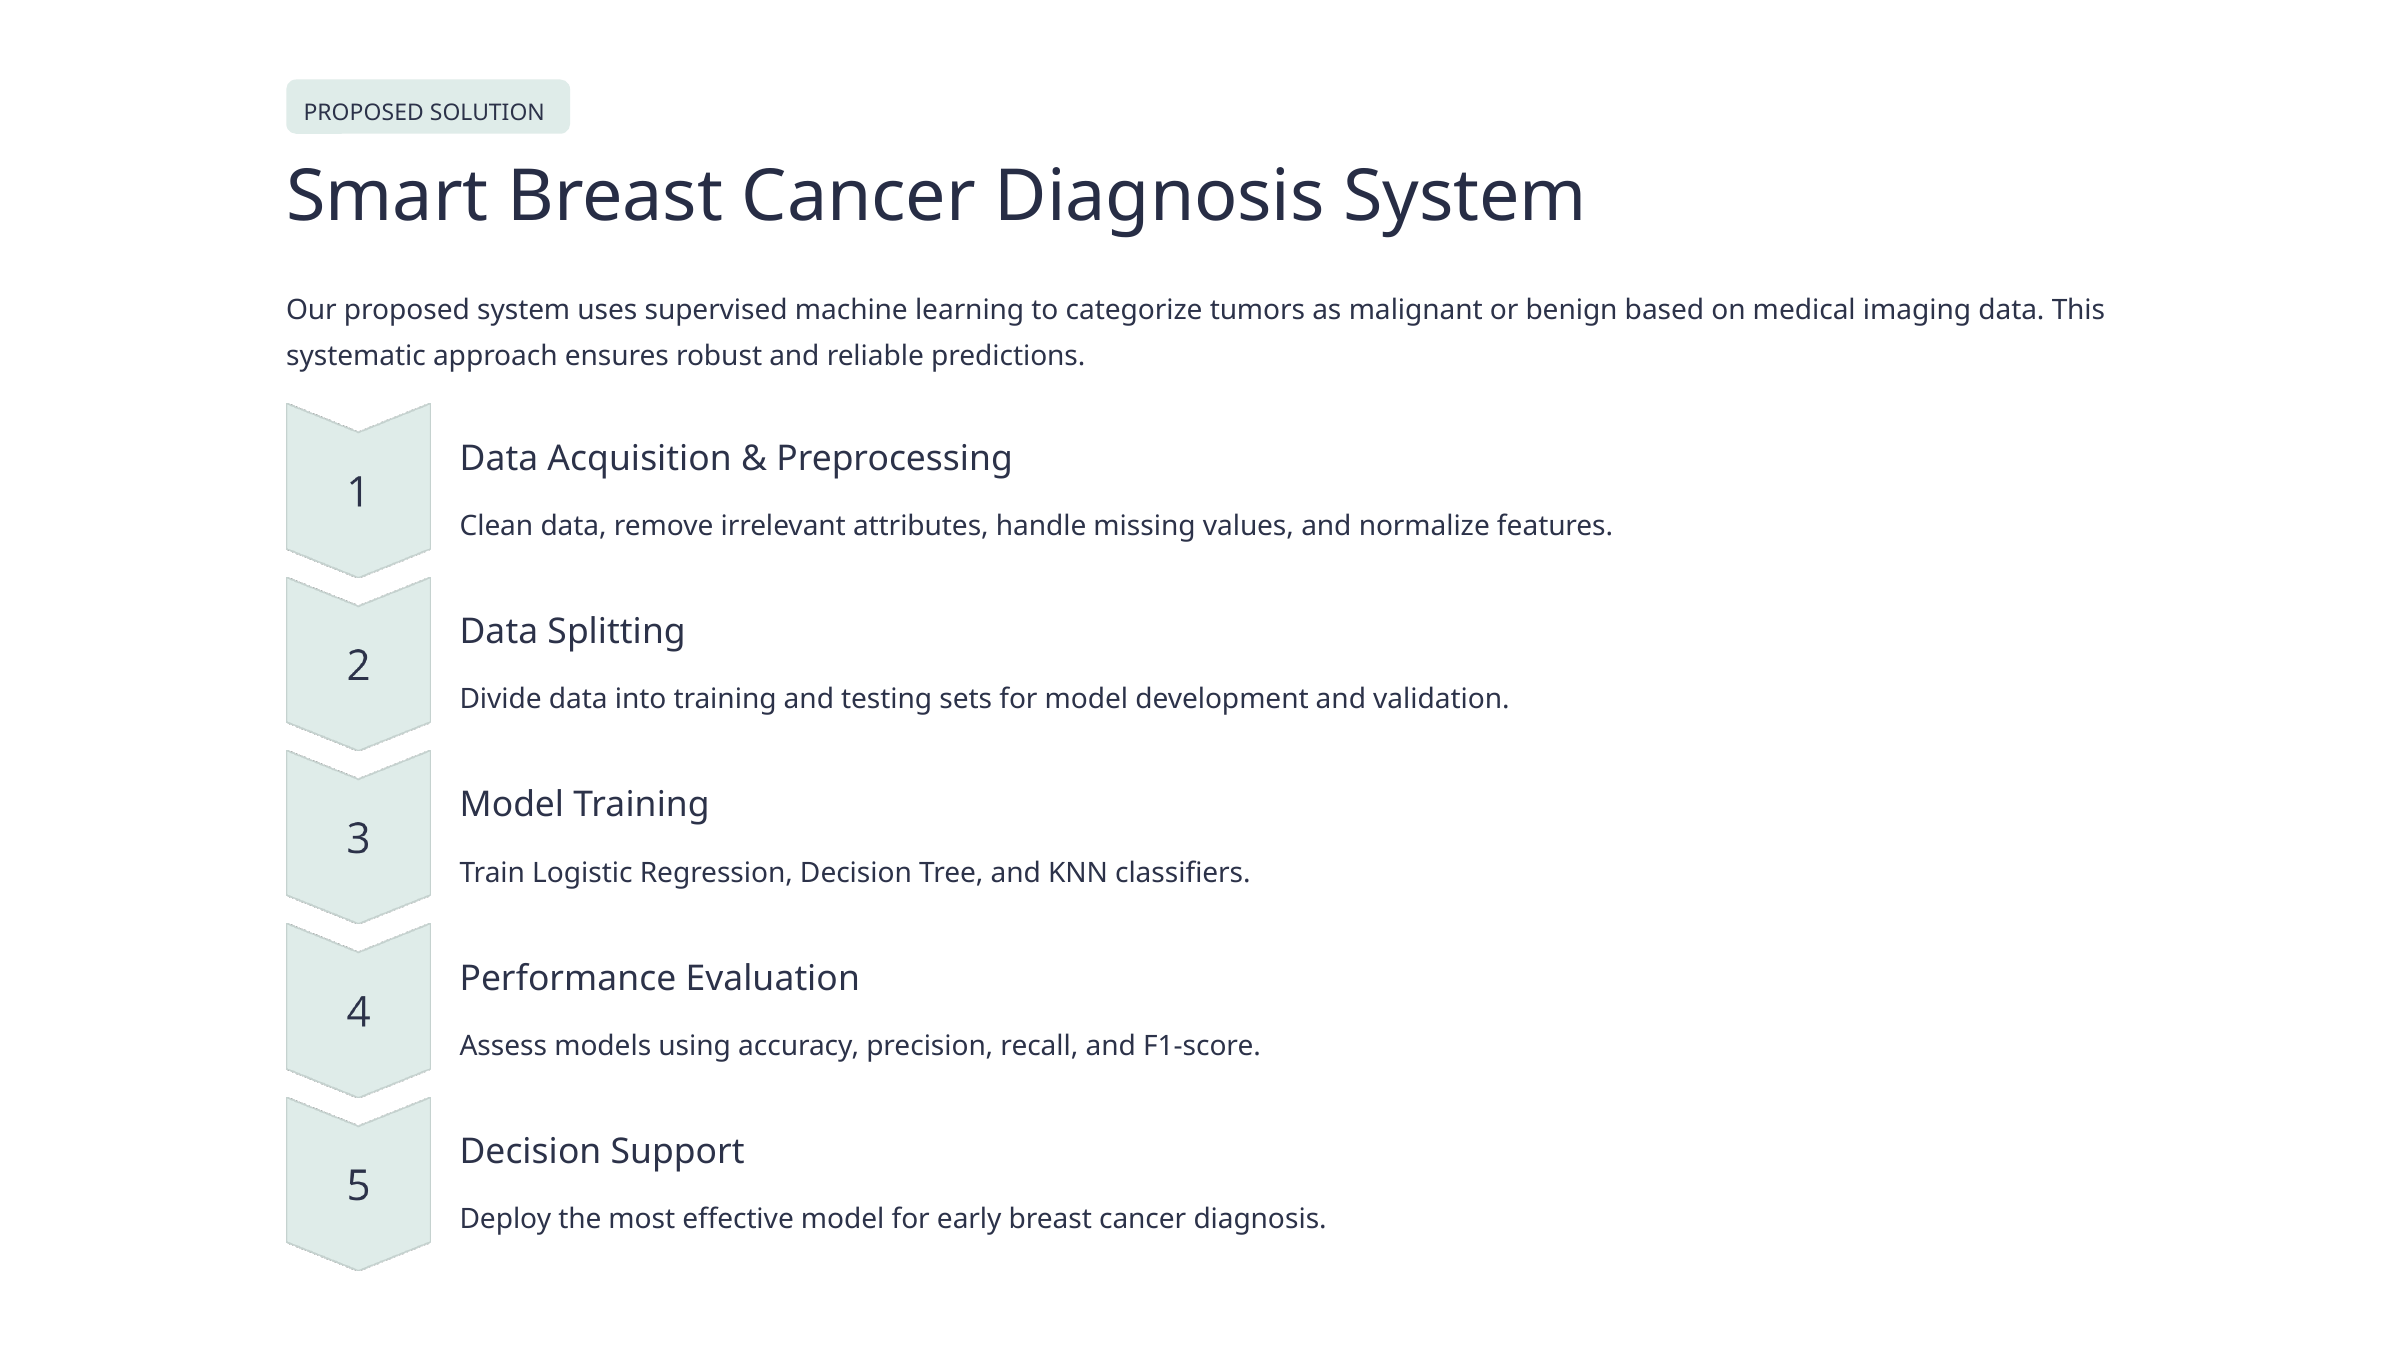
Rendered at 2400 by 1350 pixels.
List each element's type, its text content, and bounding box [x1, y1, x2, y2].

text_box Divide data into training and testing sets for model development and validation. [459, 668, 2114, 715]
text_box [286, 79, 571, 134]
text_box Model Training [459, 779, 821, 825]
text_box PROPOSED SOLUTION [303, 88, 553, 126]
text_box Smart Breast Cancer Diagnosis System [286, 145, 1505, 236]
text_box Deploy the most effective model for early breast cancer diagnosis. [459, 1188, 2114, 1235]
text_box Decision Support [459, 1126, 821, 1172]
picture [286, 403, 431, 1271]
text_box Data Splitting [459, 605, 821, 652]
text_box Train Logistic Regression, Decision Tree, and KNN classifiers. [459, 841, 2114, 889]
text_box Assess models using accuracy, precision, recall, and F1-score. [459, 1015, 2114, 1062]
text_box Our proposed system uses supervised machine learning to categorize tumors as malignant or benign based on medical imaging data. This systematic approach ensures robust and reliable predictions. [286, 278, 2114, 372]
text_box Performance Evaluation [459, 952, 838, 998]
text_box Data Acquisition & Preprocessing [459, 432, 985, 478]
text_box Clean data, remove irrelevant attributes, handle missing values, and normalize features. [459, 495, 2114, 542]
